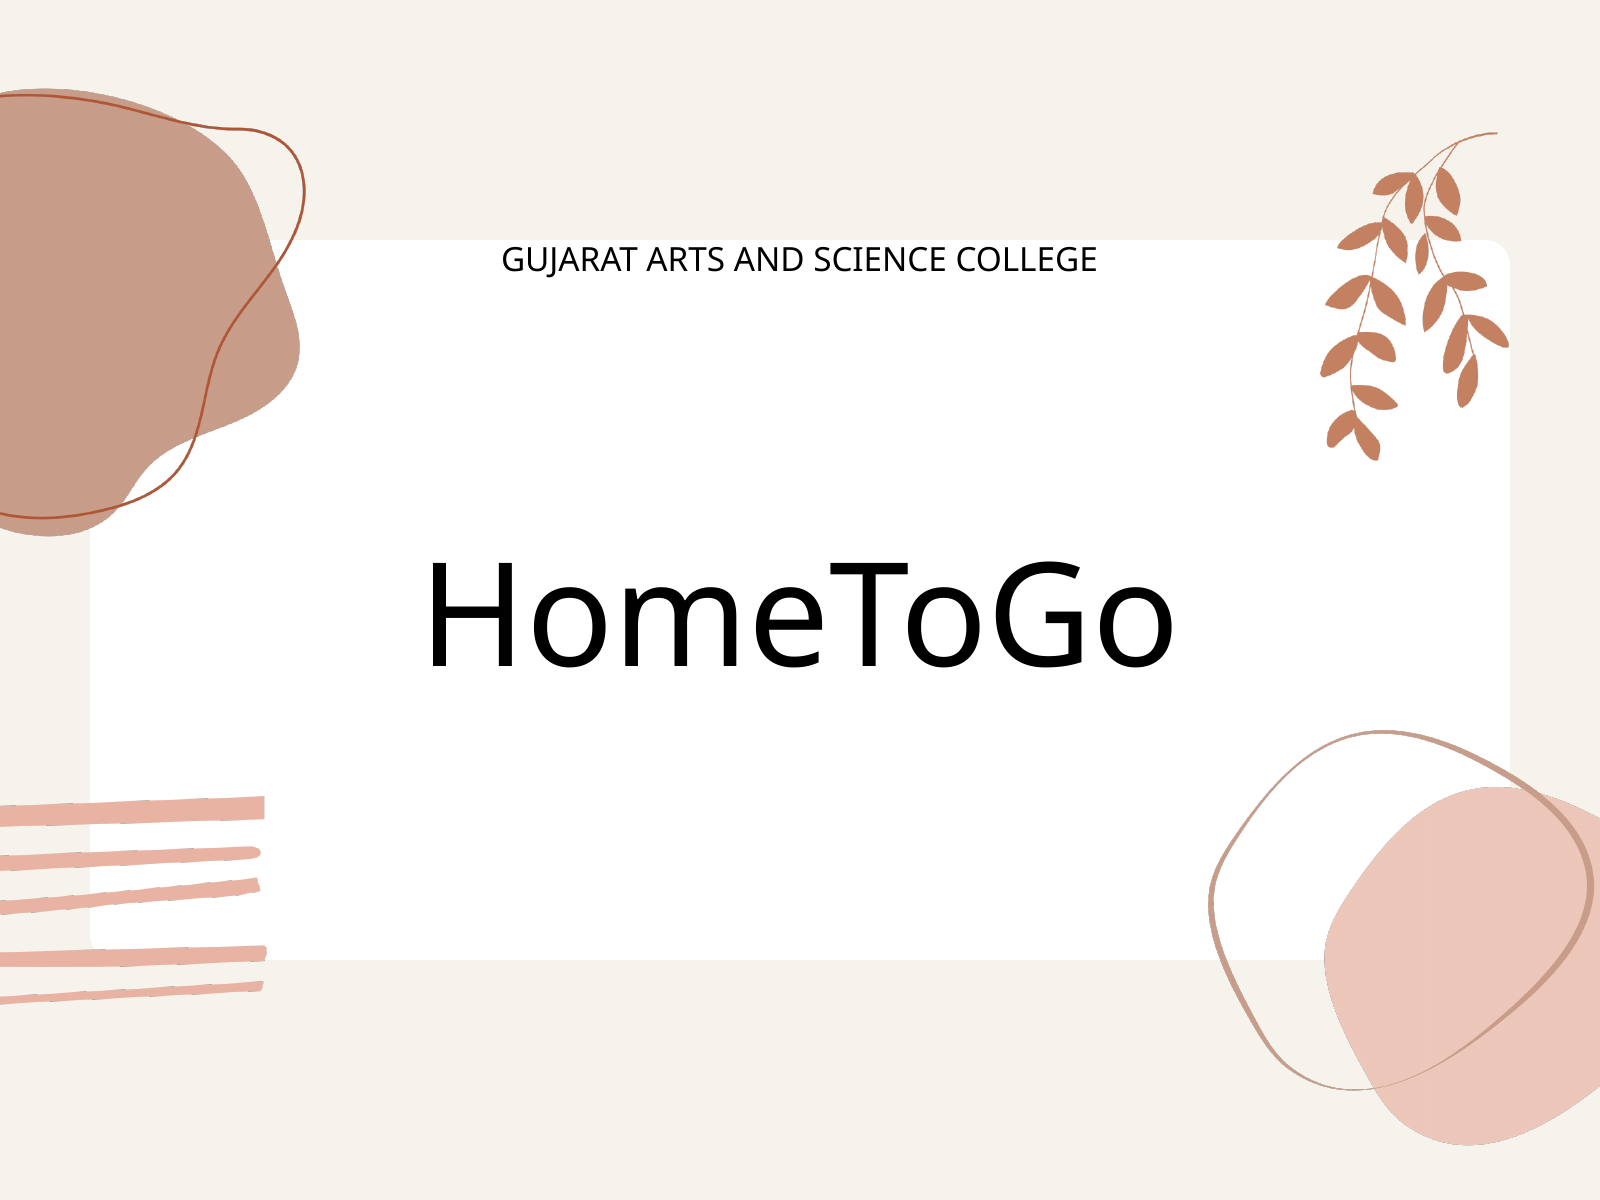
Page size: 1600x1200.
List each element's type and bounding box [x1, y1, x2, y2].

picture [0, 0, 334, 571]
picture [1207, 730, 1600, 1150]
text_box [89, 239, 1511, 961]
picture [1320, 131, 1511, 461]
picture [0, 796, 268, 1009]
